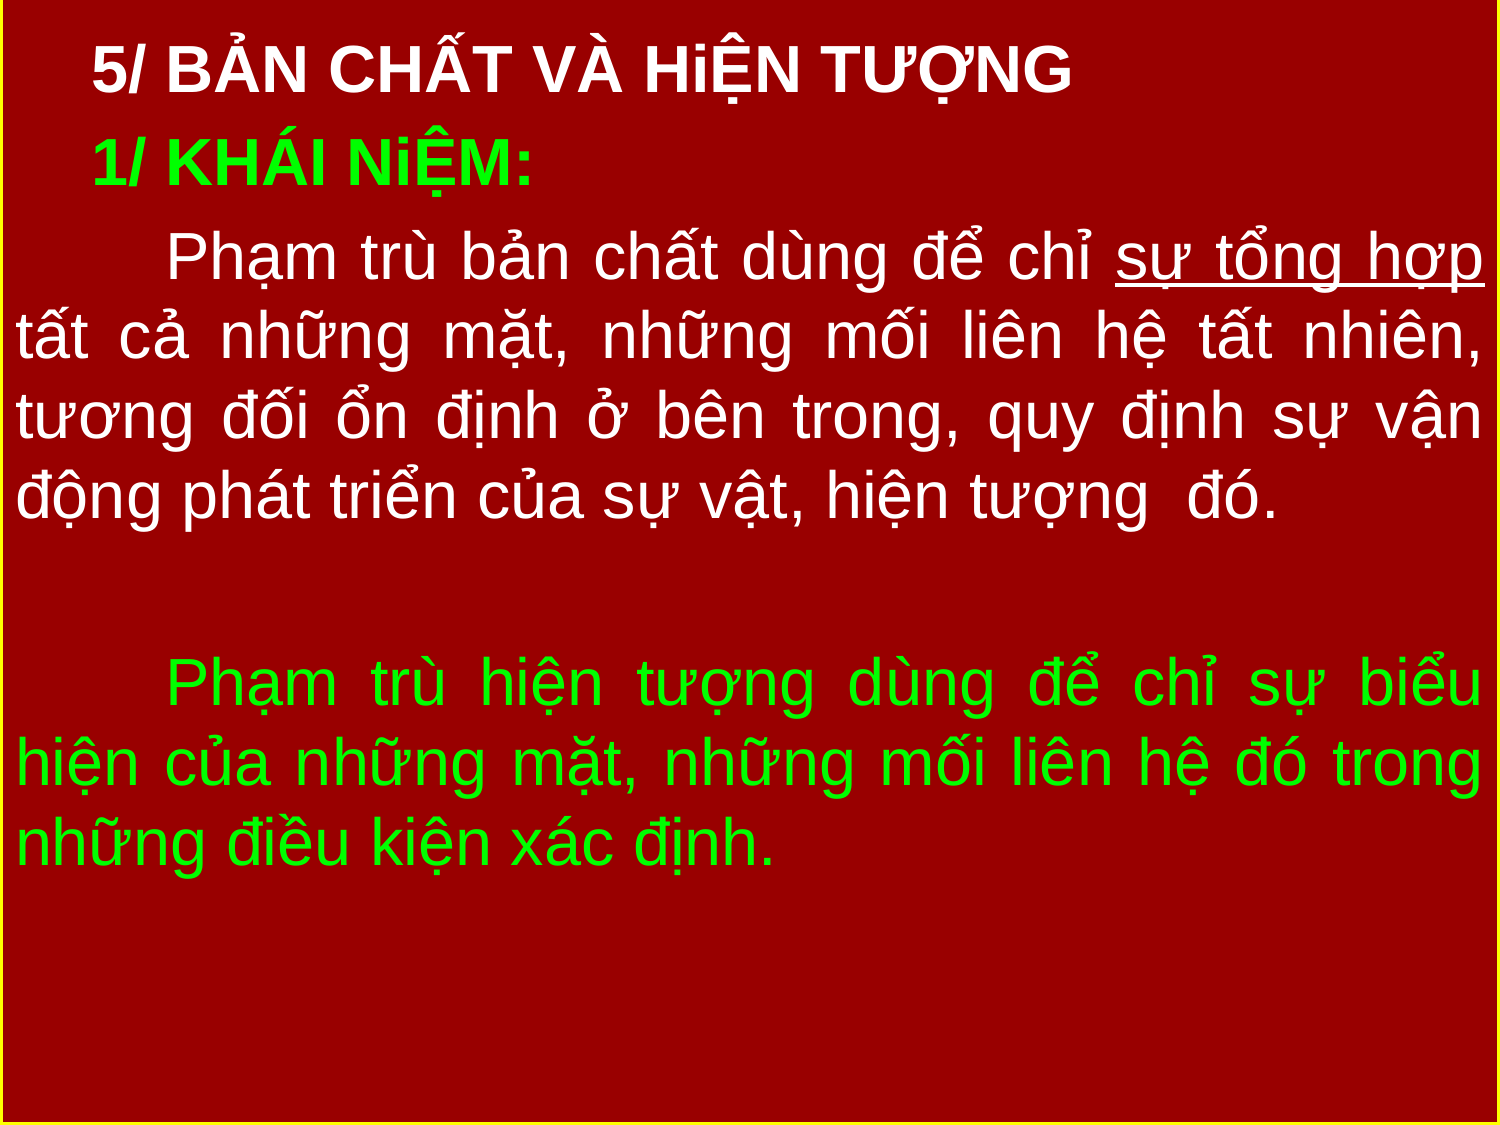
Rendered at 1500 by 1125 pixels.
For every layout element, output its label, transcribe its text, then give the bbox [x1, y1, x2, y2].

list 5/ BẢN CHẤT VÀ HiỆN TƯỢNG 1/ KHÁI NiỆM: Phạm trù bản chất dùng để chỉ sự tổng hợp tất cả những mặt, những mối liên hệ tất nhiên, tương đối ổn định ở bên trong, quy định sự vận động phát triển của sự vật, hiện tượng đó. Phạm trù hiện tượng dùng để chỉ sự biểu hiện của những mặt, những mối liên hệ đó trong những điều kiện xác định. [0, 0, 1500, 1125]
